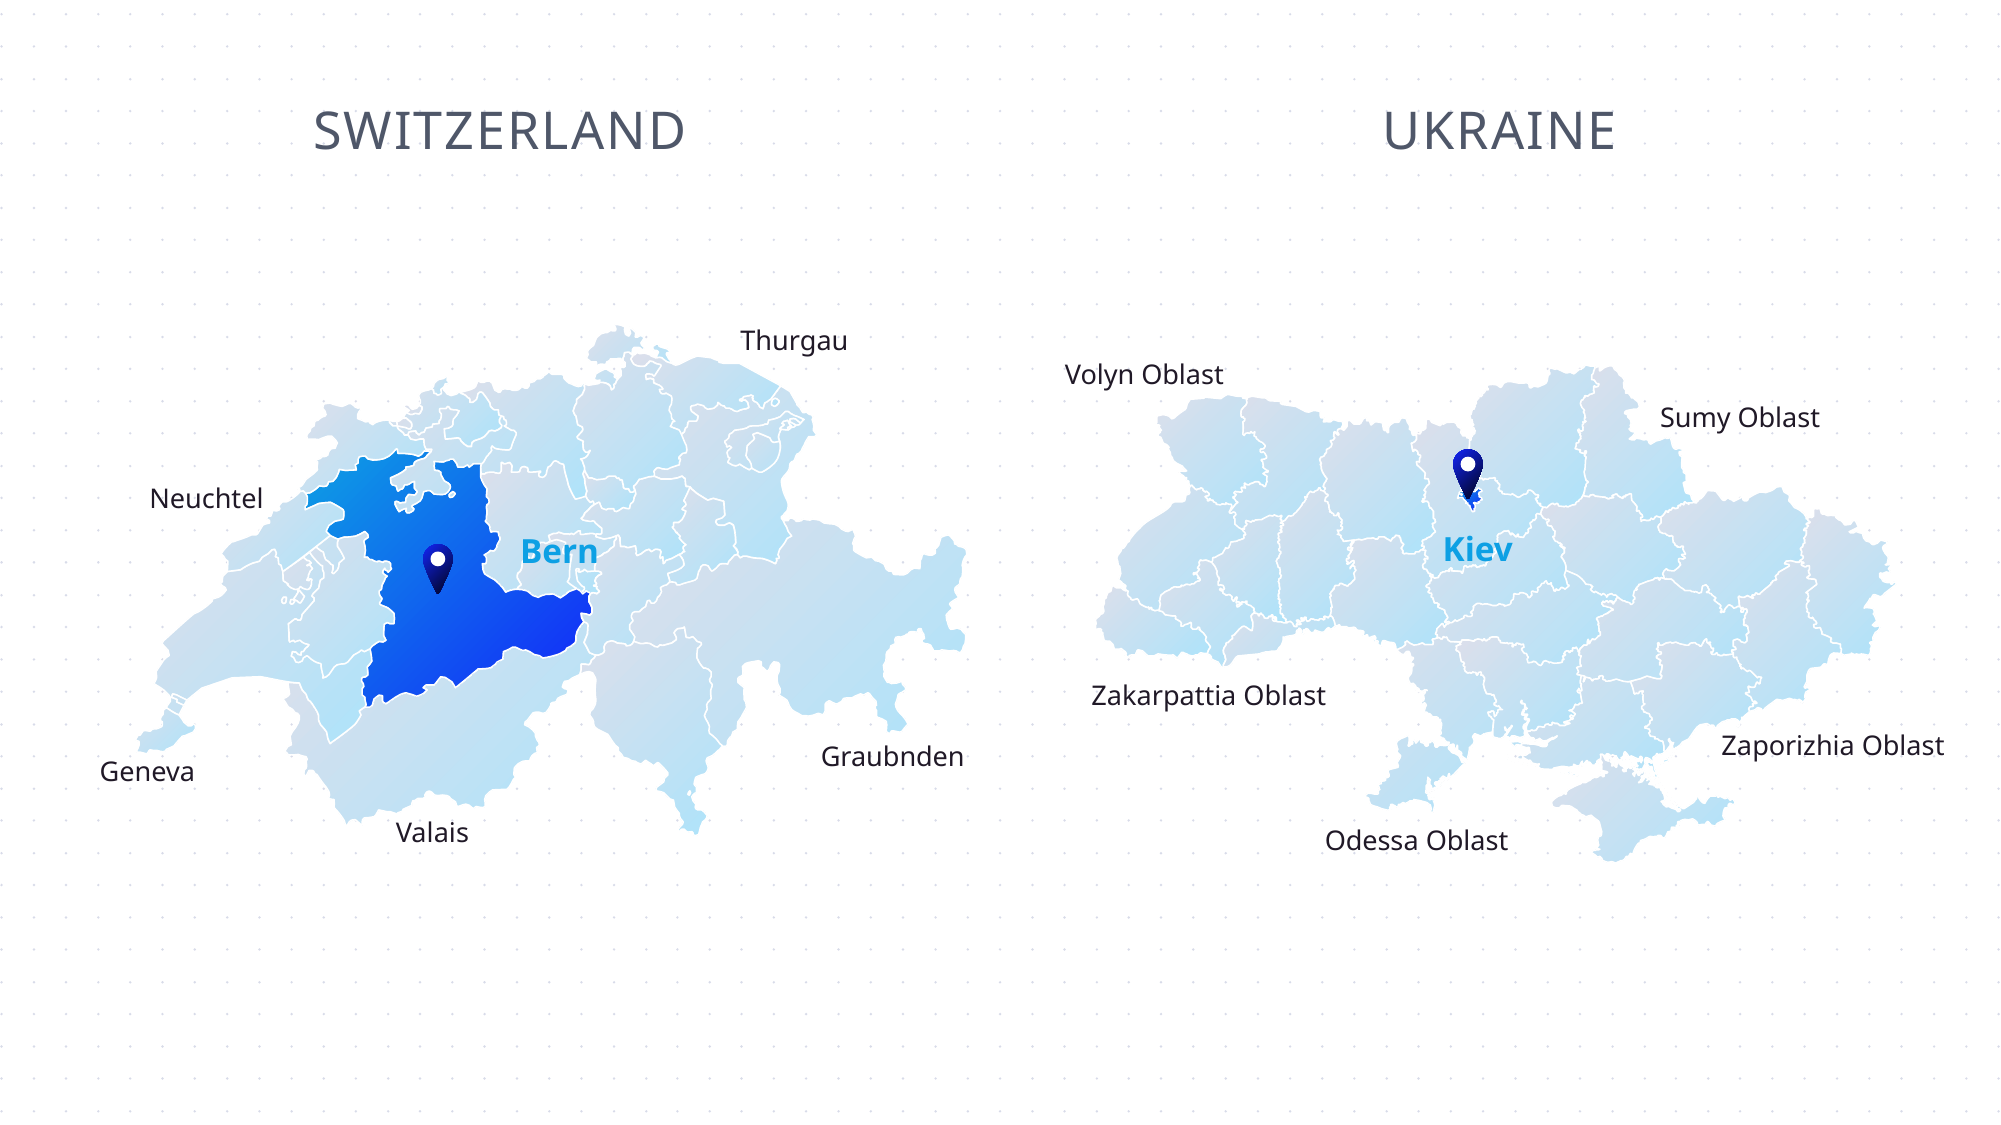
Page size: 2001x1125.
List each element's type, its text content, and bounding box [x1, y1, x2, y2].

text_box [422, 543, 454, 595]
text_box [1452, 448, 1484, 500]
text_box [1095, 857, 1897, 864]
text_box SWITZERLAND [252, 89, 747, 167]
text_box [95, 322, 1954, 857]
text_box UKRAINE [1156, 89, 1844, 167]
